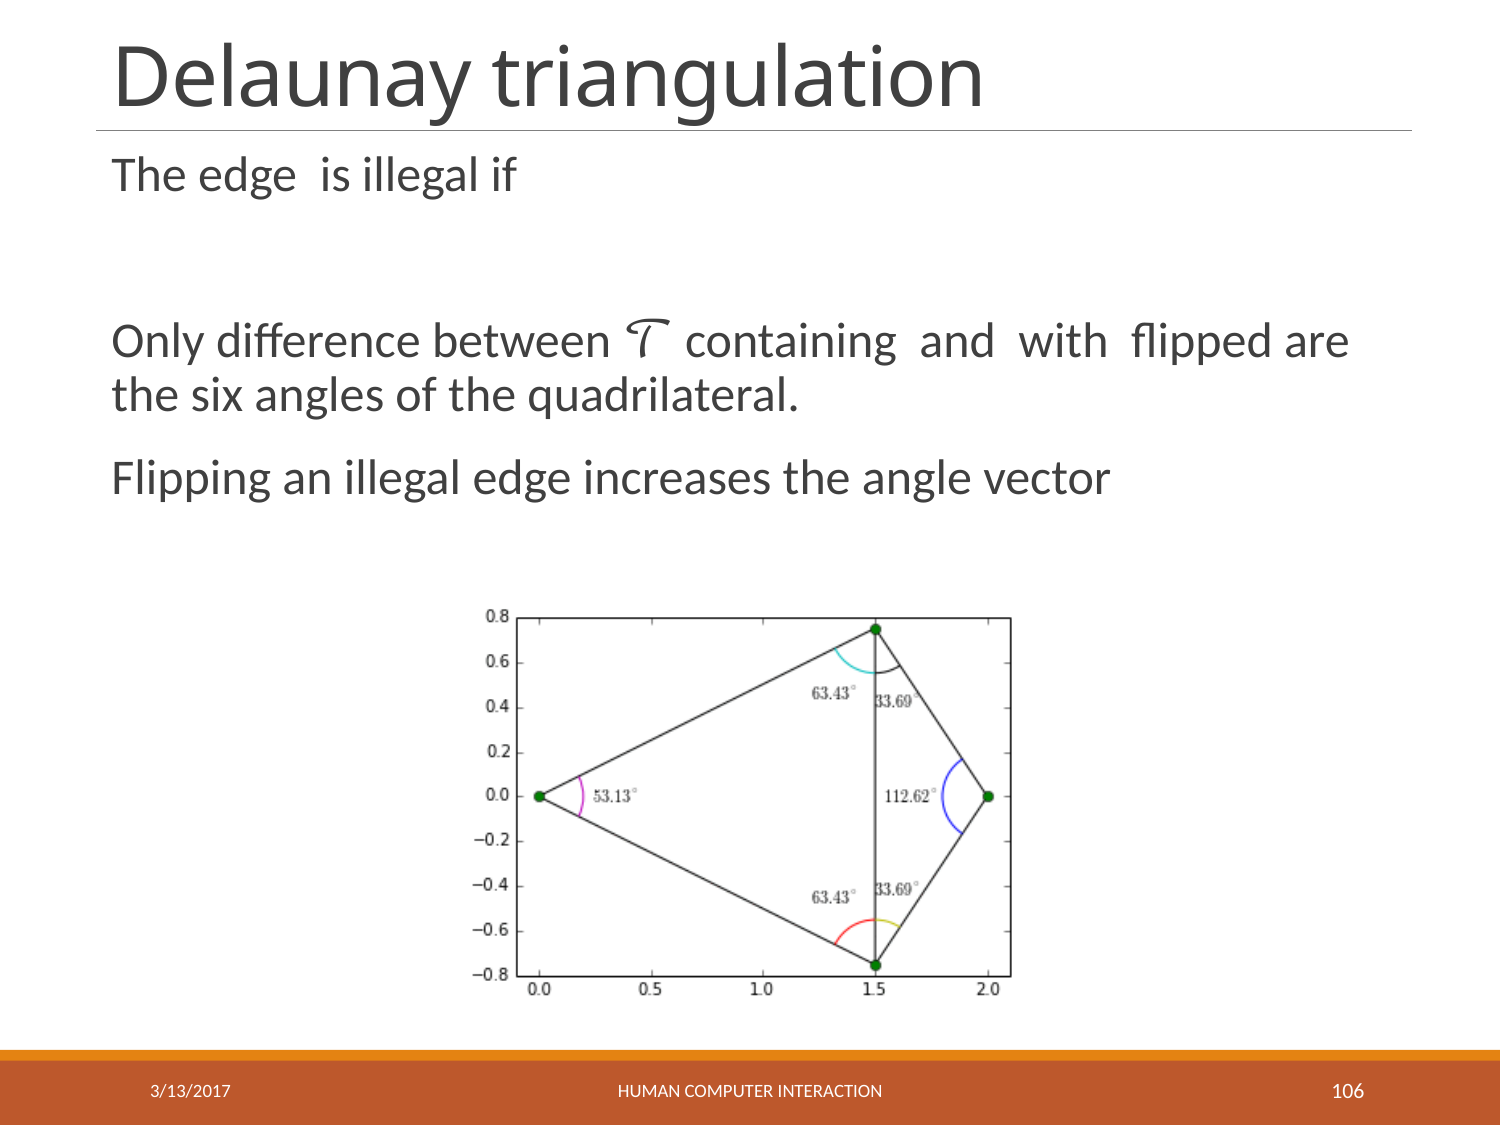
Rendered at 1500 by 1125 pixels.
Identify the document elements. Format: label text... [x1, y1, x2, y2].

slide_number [135, 1059, 440, 1120]
title Delaunay triangulation [96, 19, 1413, 131]
slide_number 106 [1218, 1059, 1380, 1120]
picture [406, 570, 1102, 1035]
footer HUMAN COMPUTER INTERACTION [453, 1059, 1047, 1120]
